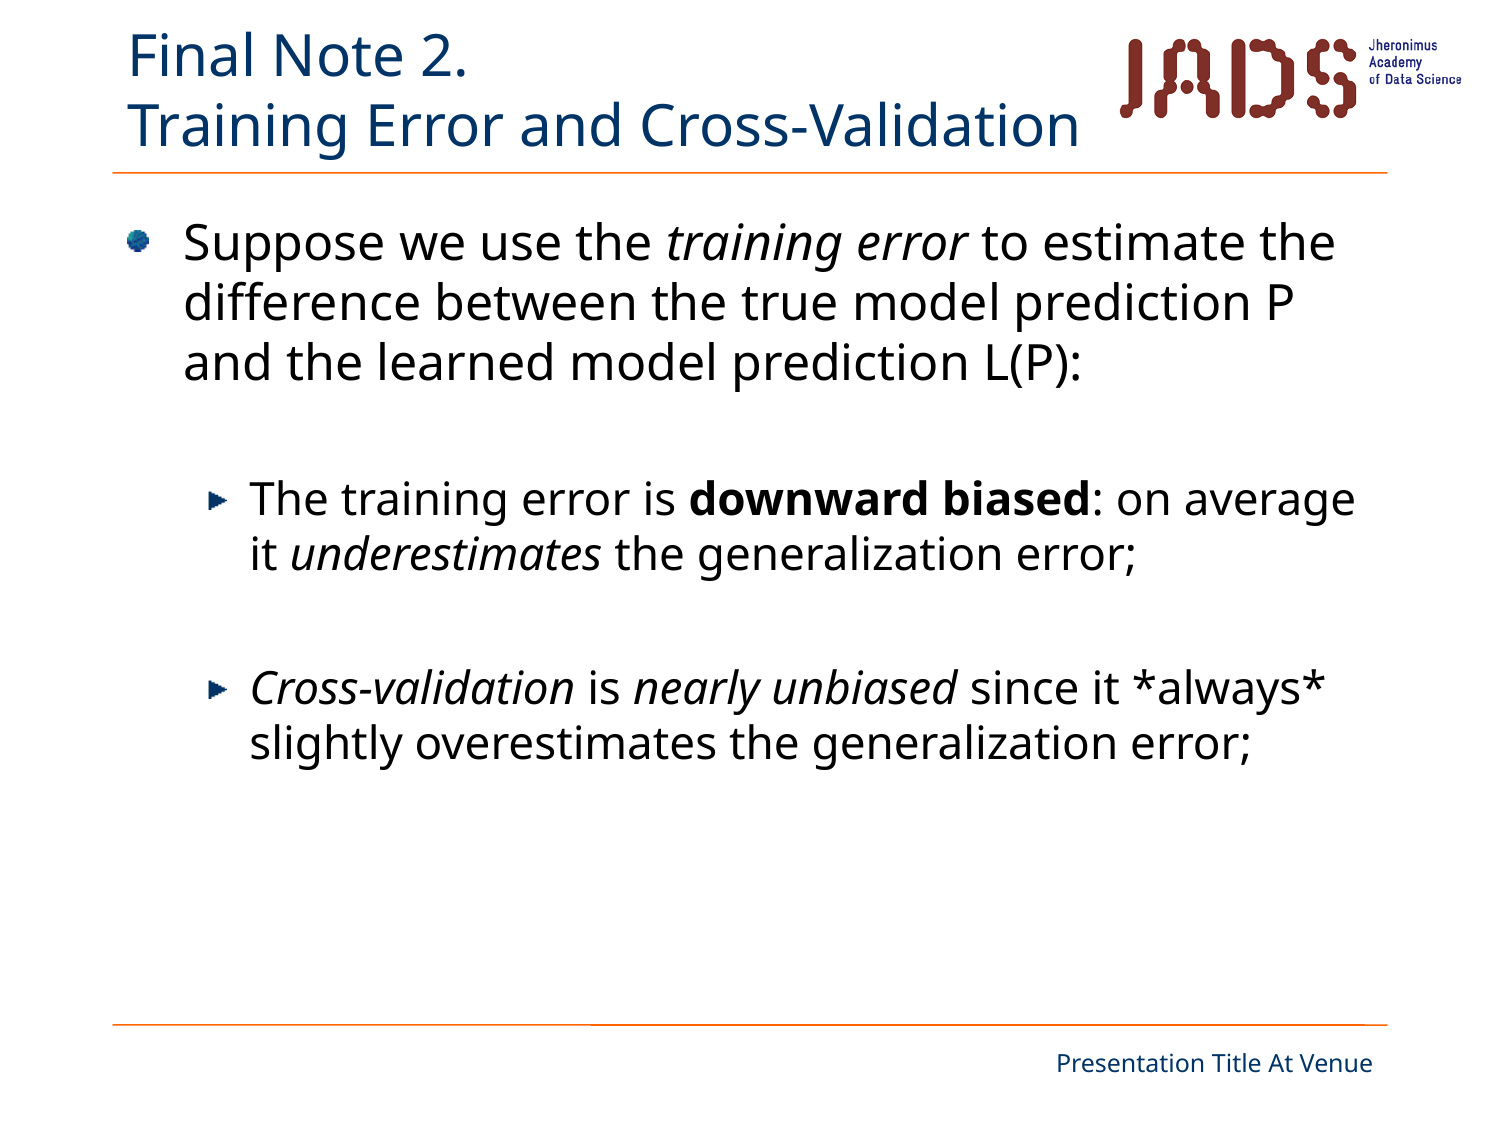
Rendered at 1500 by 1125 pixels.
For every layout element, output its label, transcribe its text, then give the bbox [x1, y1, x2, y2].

list Suppose we use the training error to estimate the difference between the true model prediction P and the learned model prediction L(P): The training error is downward biased: on average it underestimates the generalization error; Cross-validation is nearly unbiased since it *always* slightly overestimates the generalization error; [112, 203, 1388, 988]
picture [1080, 0, 1500, 157]
footer Presentation Title At Venue [837, 1039, 1389, 1078]
title Final Note 2. Training Error and Cross-Validation [112, 19, 1185, 157]
picture [127, 230, 149, 252]
picture [202, 485, 227, 510]
picture [202, 674, 227, 699]
